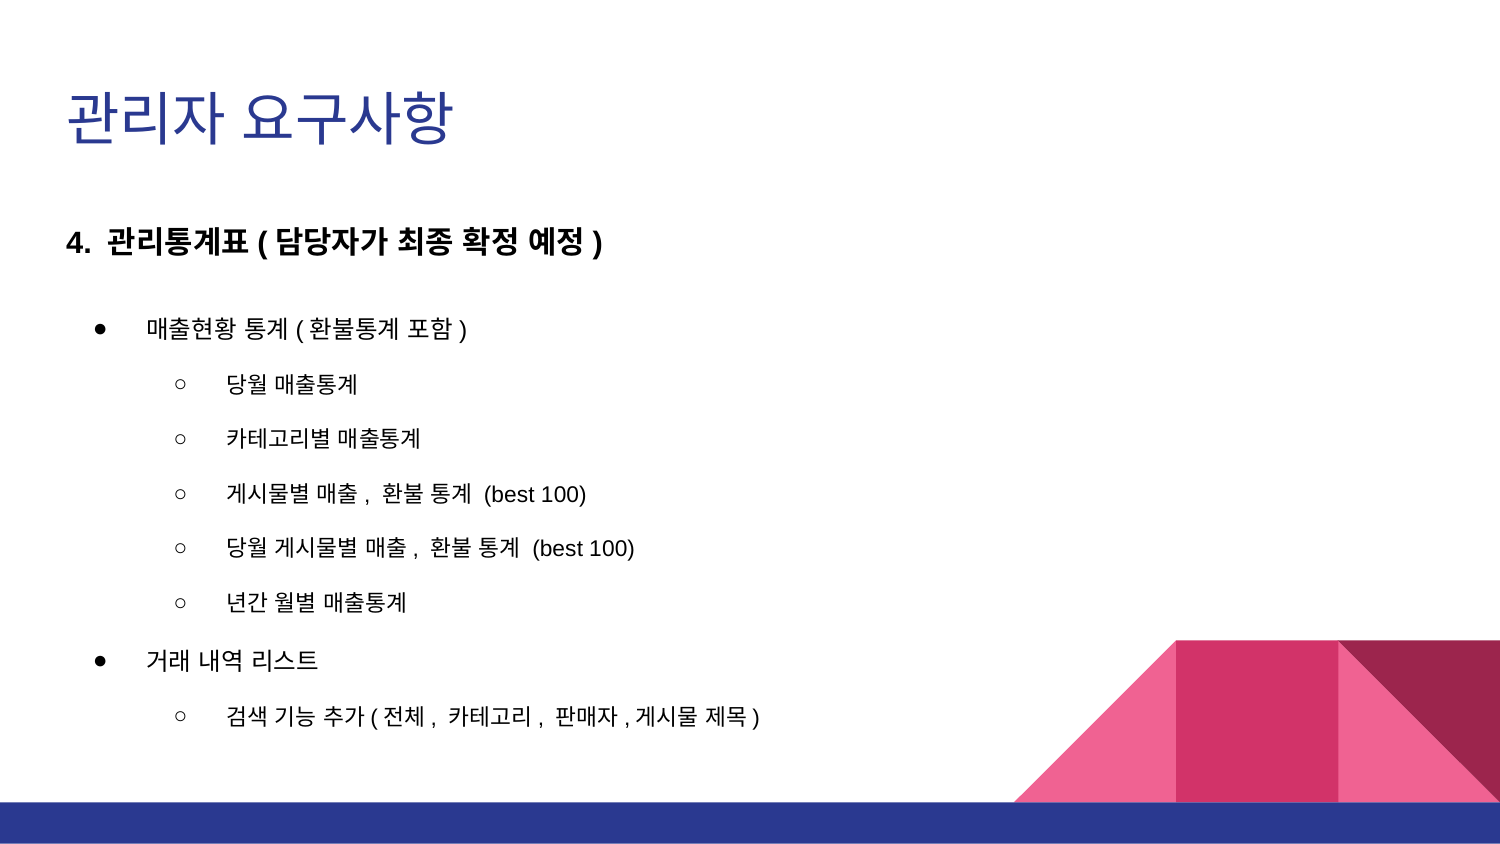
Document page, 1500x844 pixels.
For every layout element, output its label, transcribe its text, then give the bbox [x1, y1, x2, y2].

list 4. 관리통계표(담당자가 최종 확정 예정) 매출현황 통계(환불통계 포함) 당월 매출통계 카테고리별 매출통계 게시물별 매출, 환불 통계 (best 100) 당월 게시물별 매출, 환불 통계 (best 100) 년간 월별 매출통계 거래 내역 리스트 검색 기능 추가(전체, 카테고리, 판매자,게시물 제목) [51, 201, 1449, 750]
title 관리자 요구사항 [51, 67, 1449, 167]
